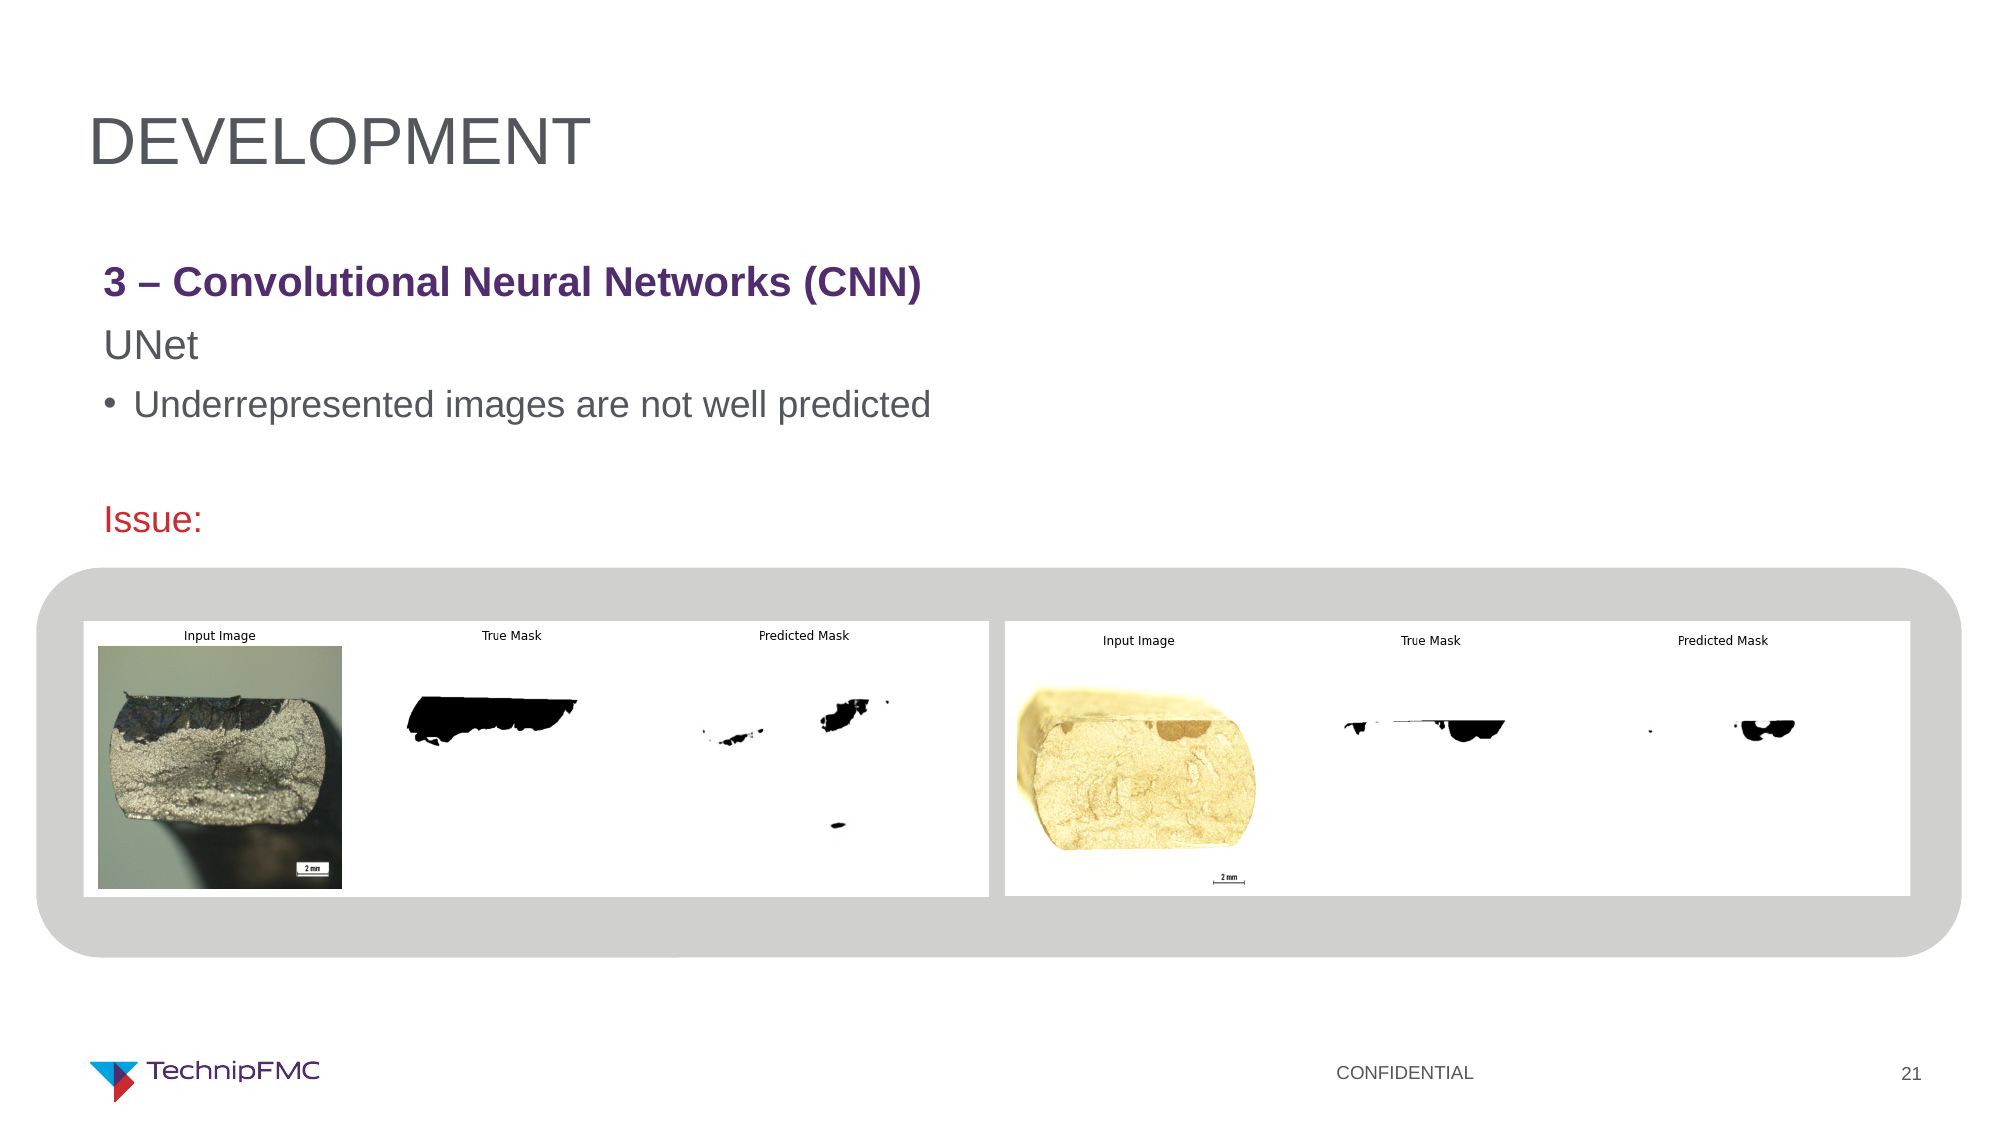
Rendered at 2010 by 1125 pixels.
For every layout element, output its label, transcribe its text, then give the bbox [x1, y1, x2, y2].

text_box [35, 568, 88, 958]
picture [83, 620, 989, 897]
title DEVELOPMENT [88, 45, 1922, 181]
picture [1004, 620, 1911, 896]
picture [85, 1053, 324, 1107]
text_box 3 – Convolutional Neural Networks (CNN) UNet Underrepresented images are not well predicted Issue: [88, 247, 1922, 1028]
text_box [1922, 571, 1963, 954]
footer CONFIDENTIAL [1336, 1028, 1609, 1083]
